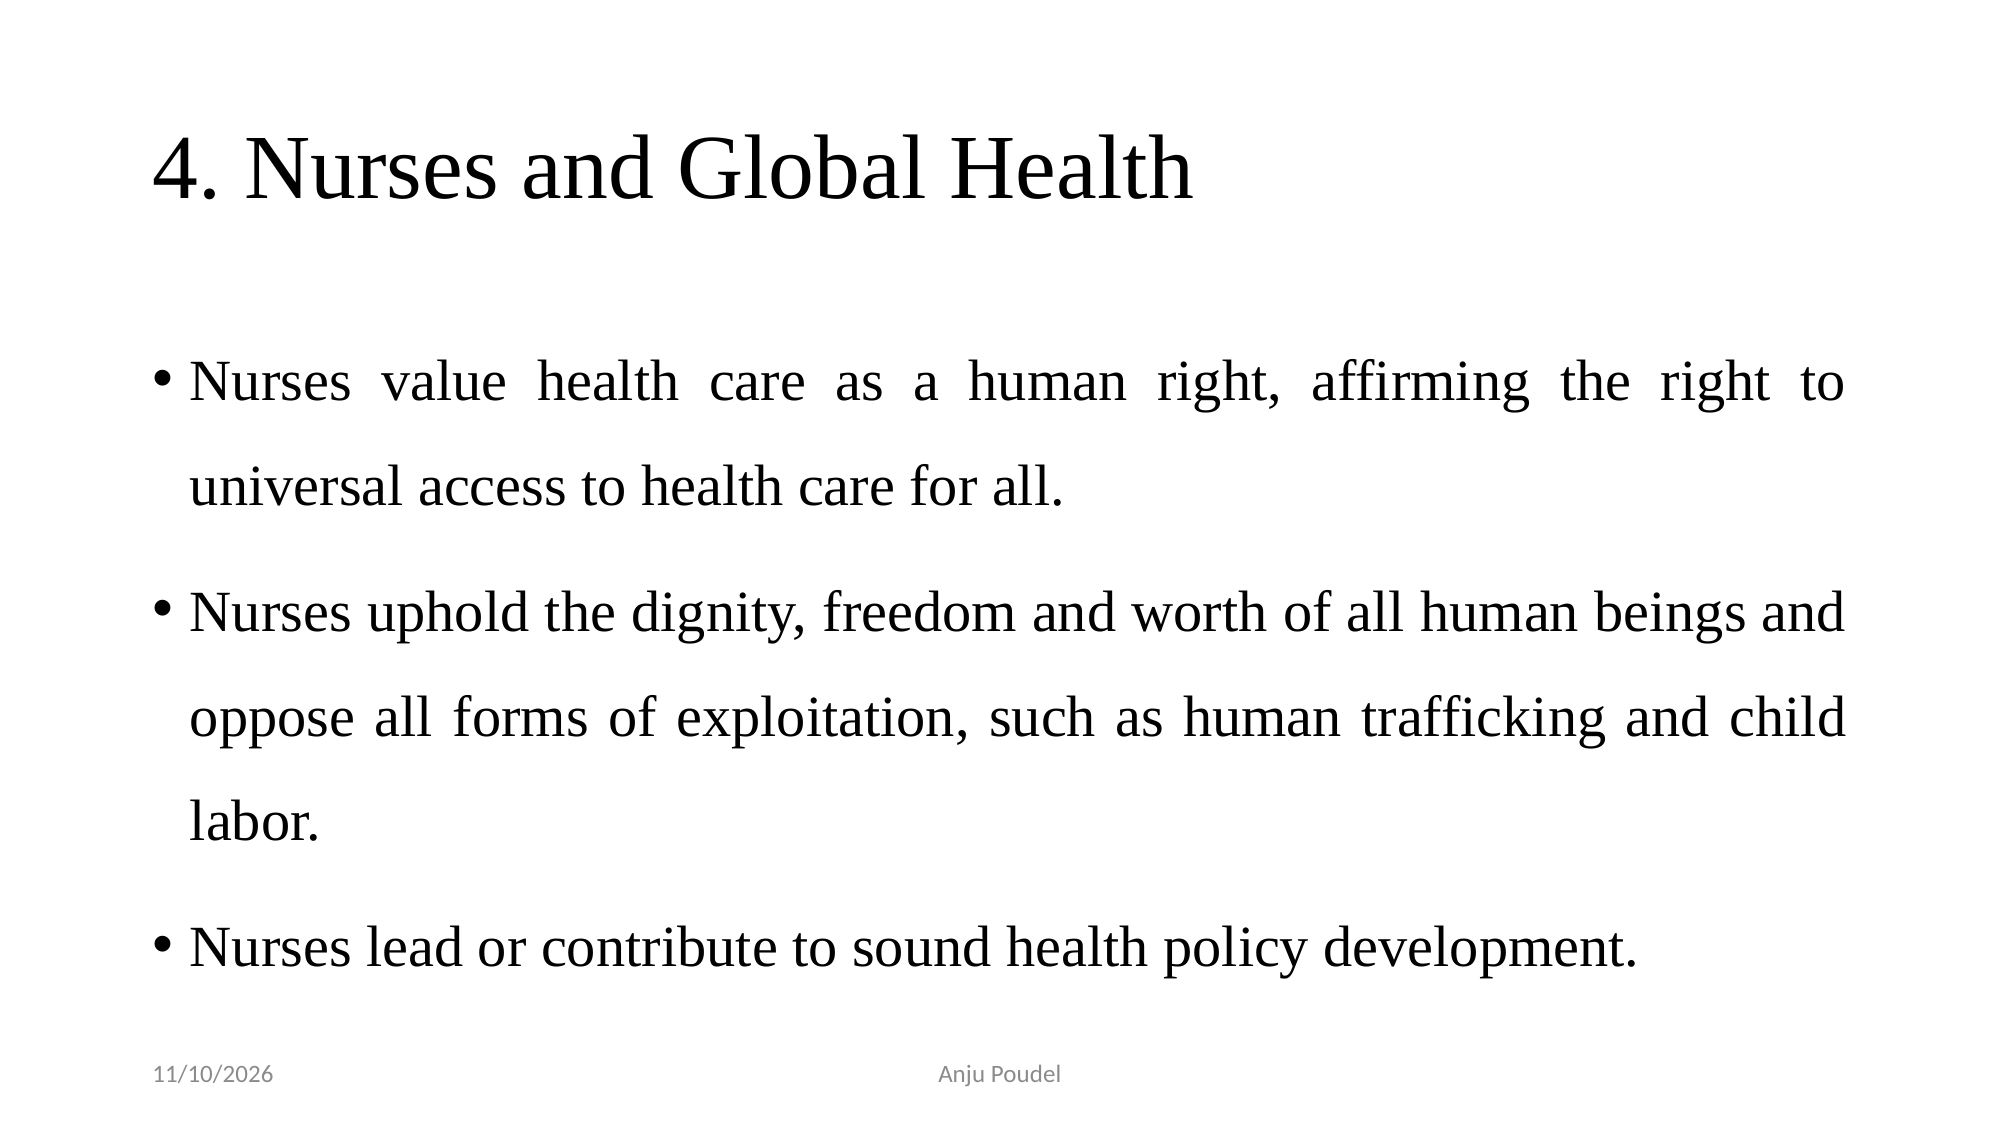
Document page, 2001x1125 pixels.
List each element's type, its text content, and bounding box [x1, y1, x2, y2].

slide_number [137, 1042, 588, 1103]
title 4. Nurses and Global Health [137, 59, 1863, 278]
footer Anju Poudel [662, 1042, 1338, 1103]
list Nurses value health care as a human right, affirming the right to universal access to health care for all. Nurses uphold the dignity, freedom and worth of all human beings and oppose all forms of exploitation, such as human trafficking and child labor. Nurses lead or contribute to sound health policy development. [137, 299, 1863, 1014]
